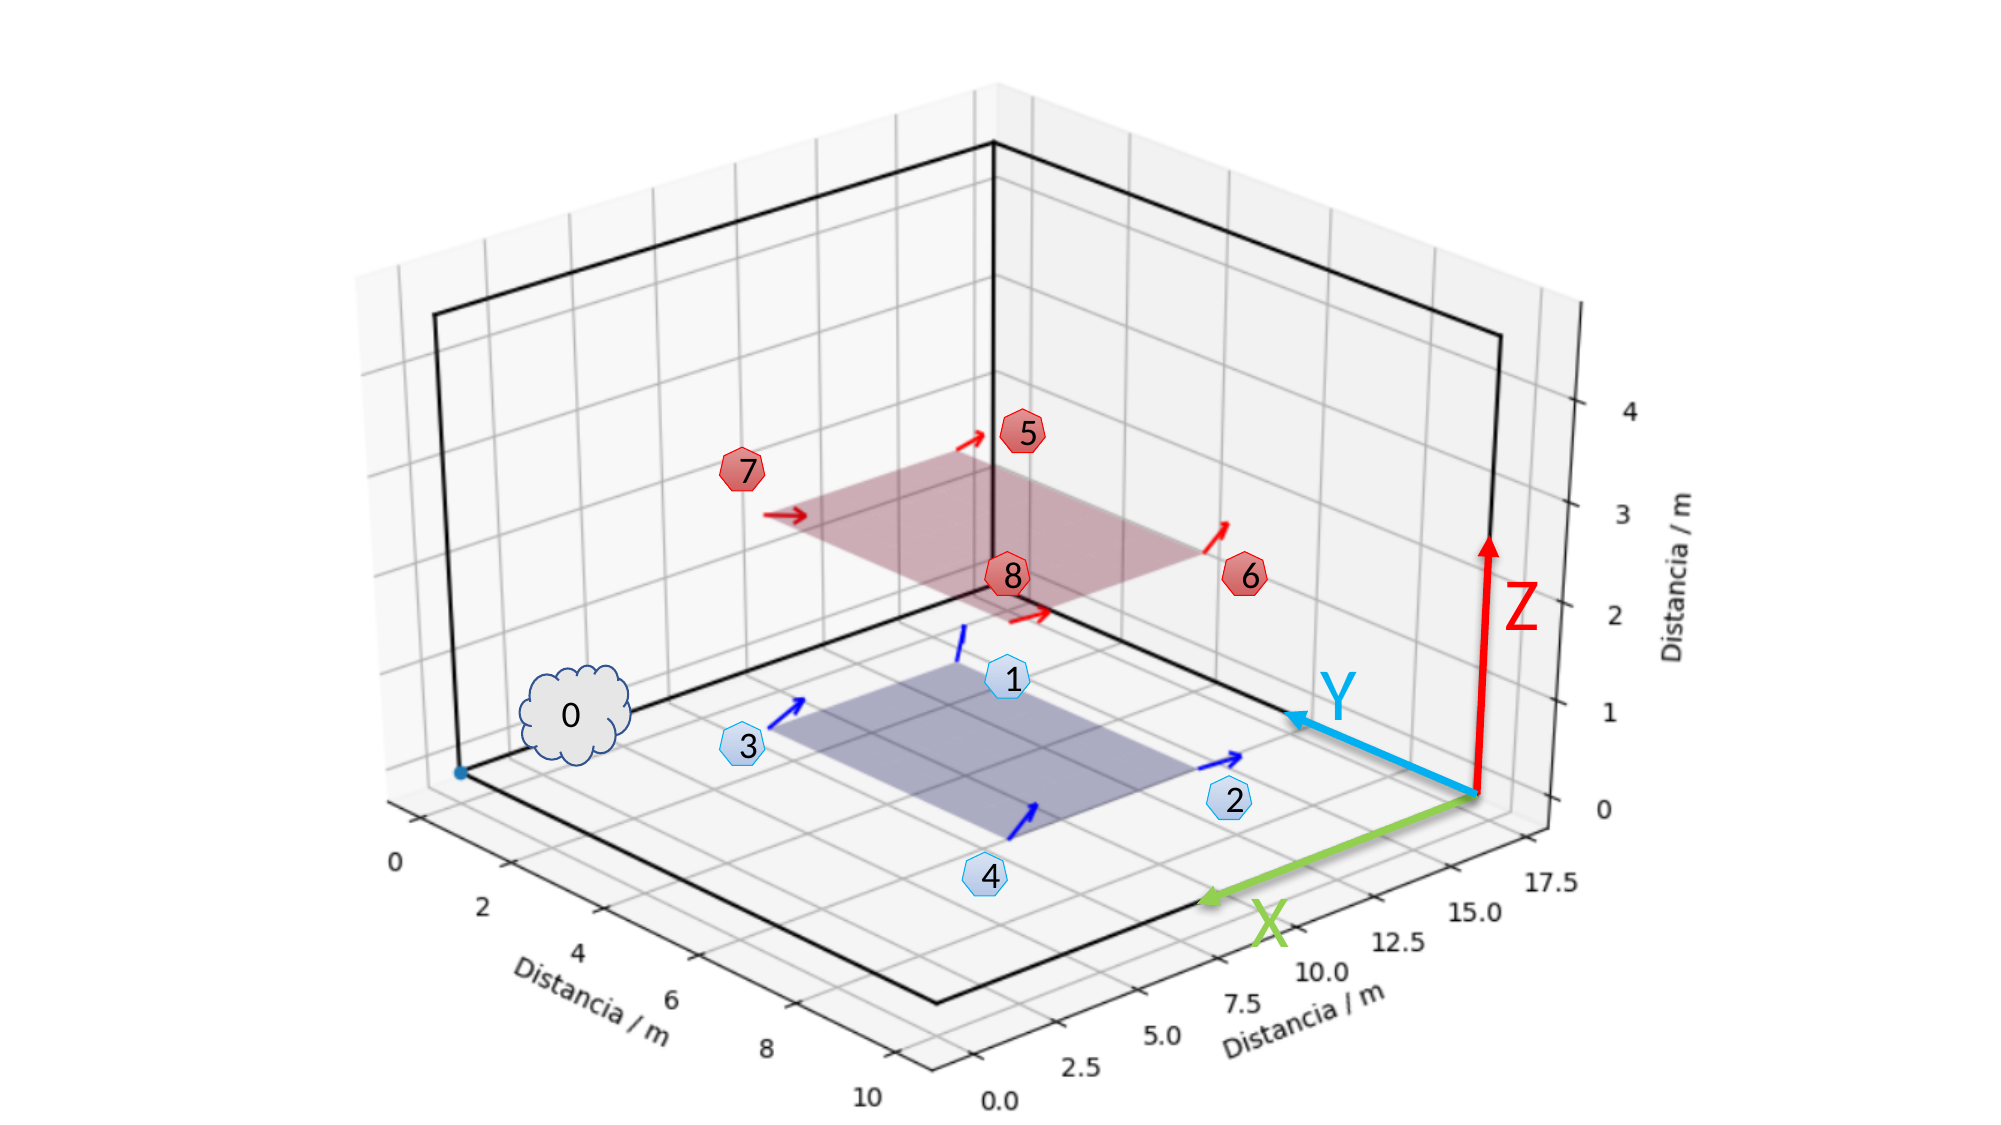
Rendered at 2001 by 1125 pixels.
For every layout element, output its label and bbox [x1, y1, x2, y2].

text_box [1476, 534, 1490, 795]
text_box [1196, 794, 1477, 904]
picture [271, 24, 1774, 1125]
text_box [519, 408, 1268, 896]
text_box [1283, 712, 1477, 795]
